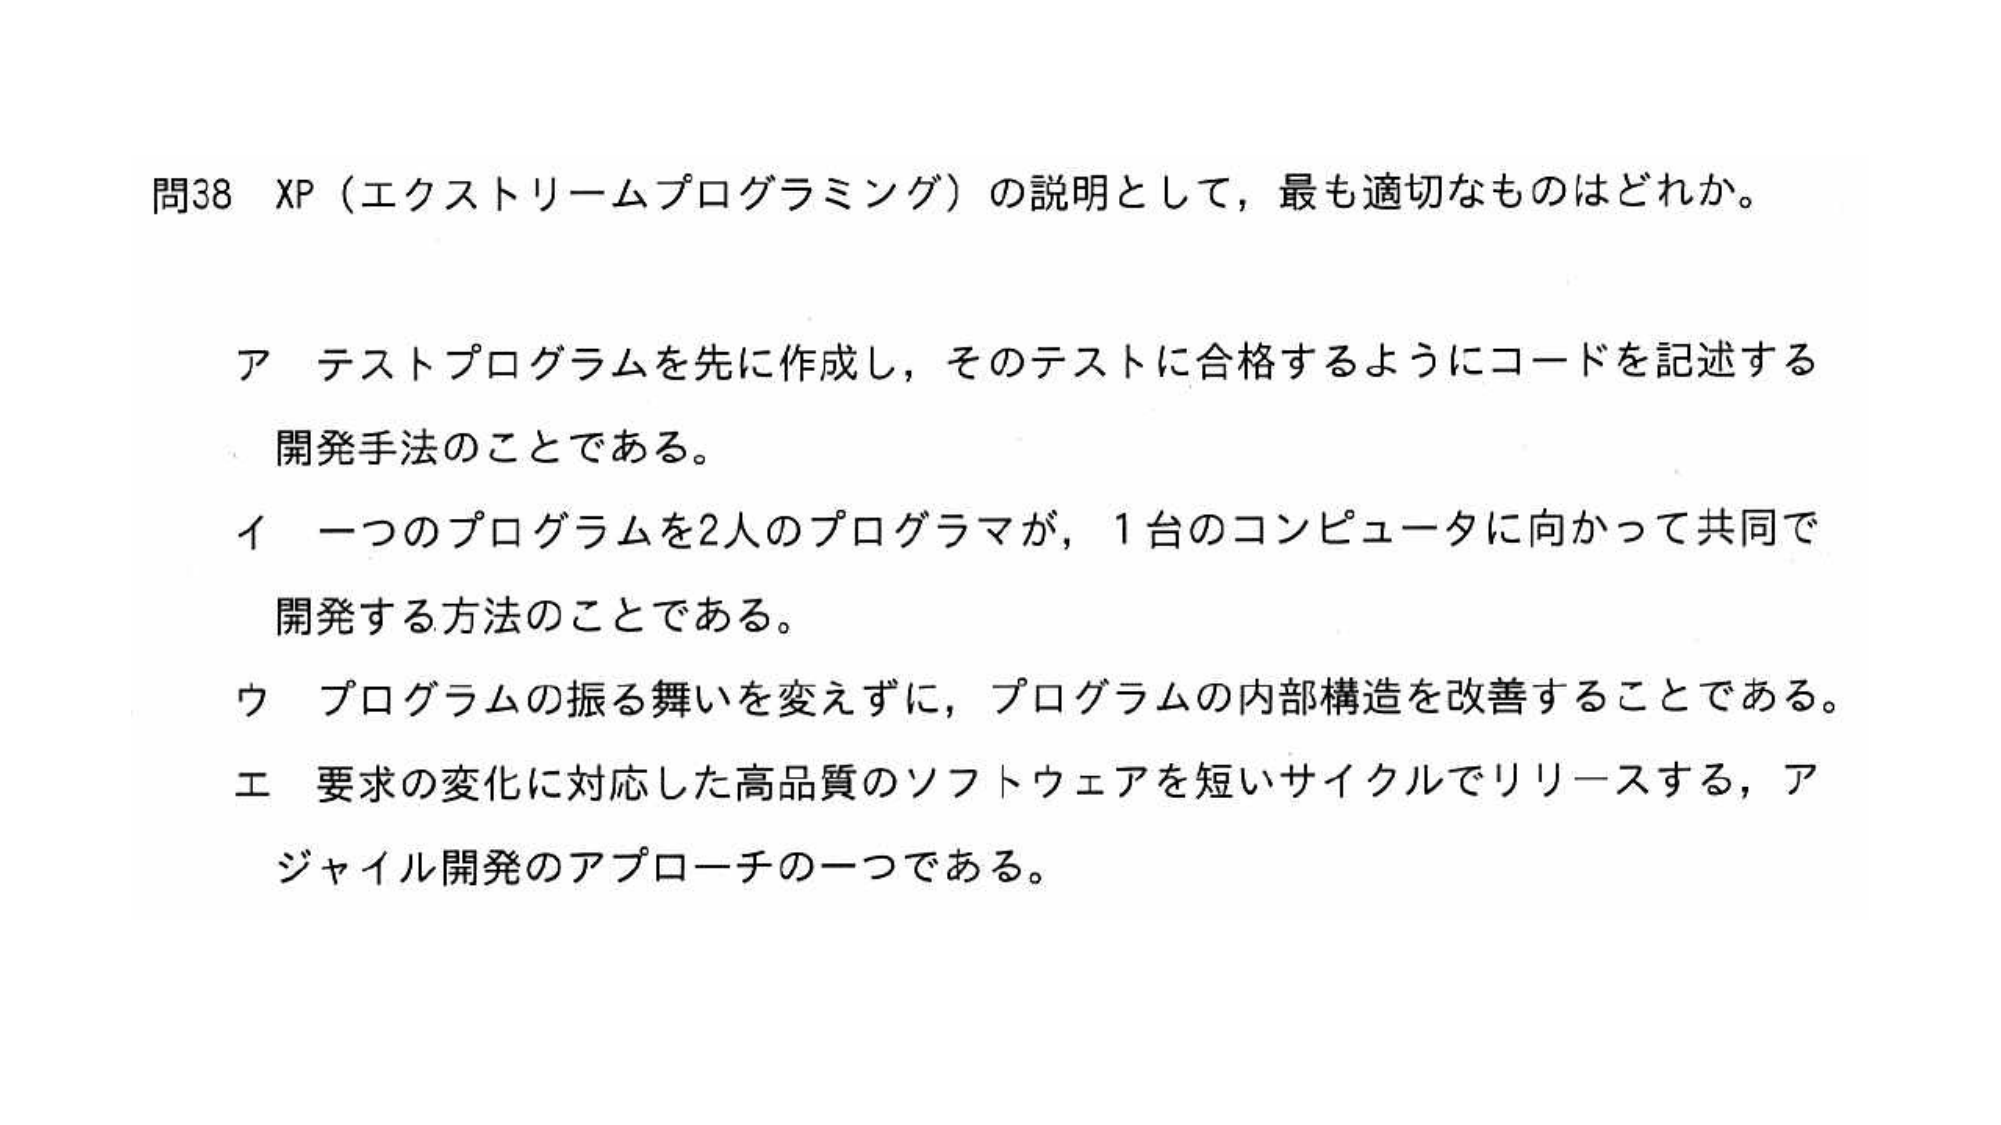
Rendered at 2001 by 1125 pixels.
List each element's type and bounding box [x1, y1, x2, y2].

picture [131, 155, 1869, 920]
